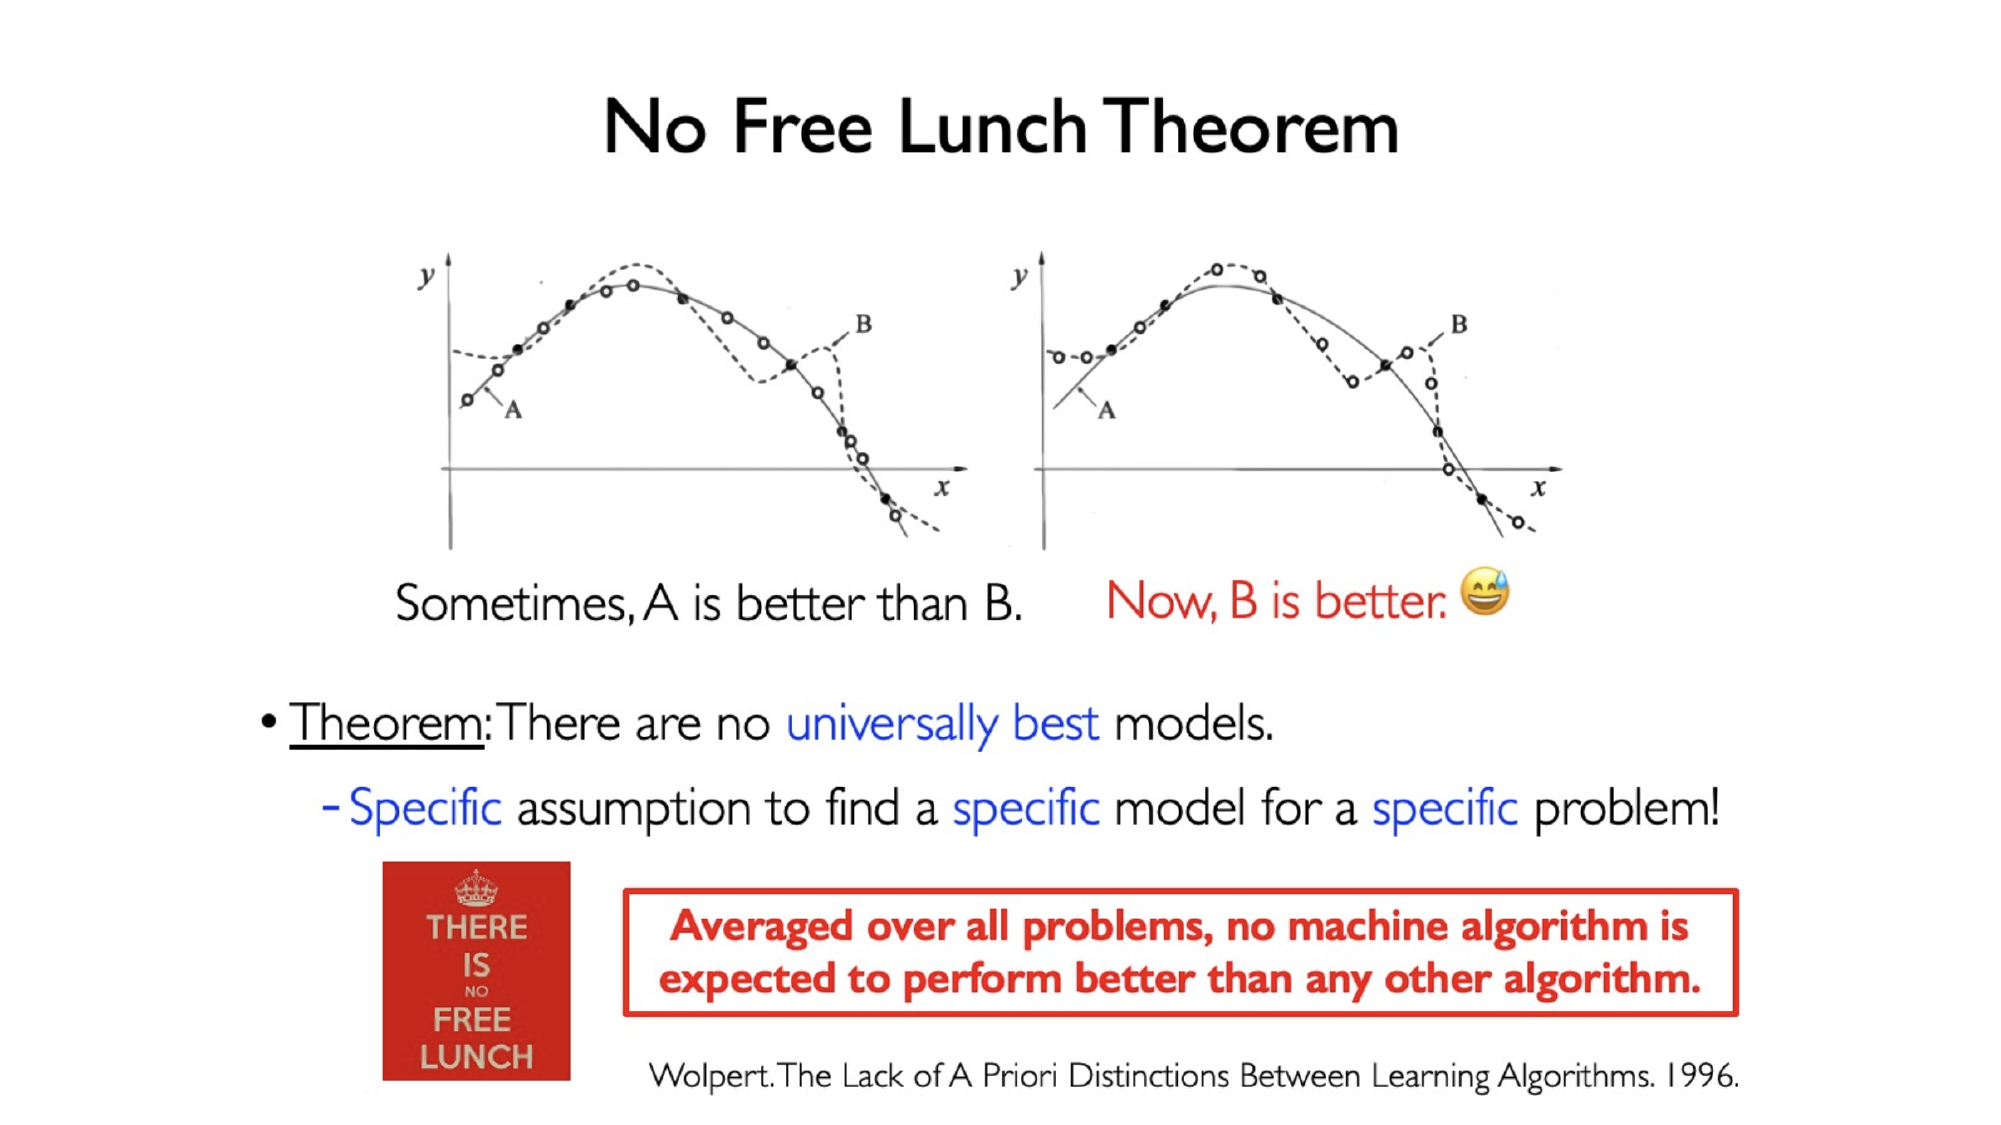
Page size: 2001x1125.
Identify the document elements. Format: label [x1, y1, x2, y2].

list [208, 19, 1792, 1120]
